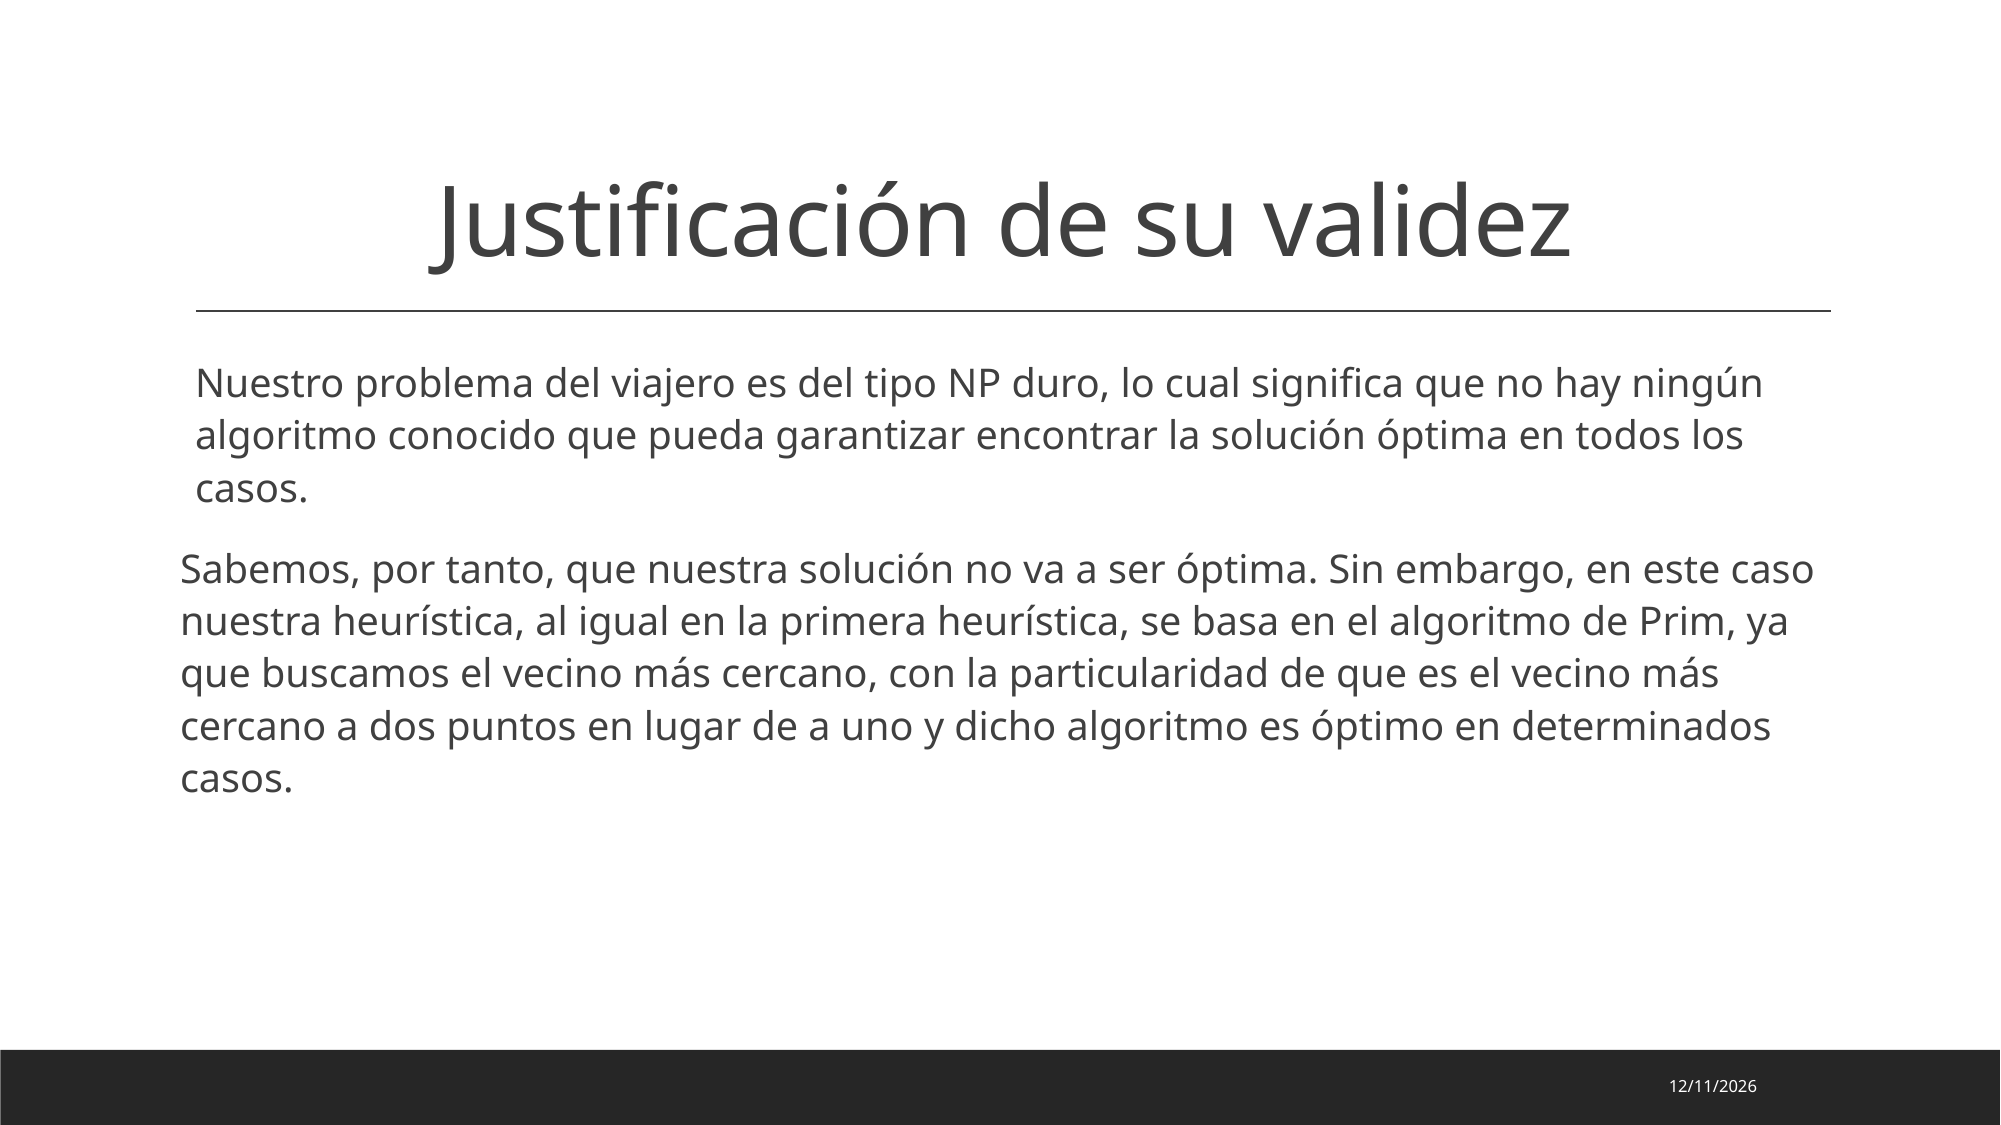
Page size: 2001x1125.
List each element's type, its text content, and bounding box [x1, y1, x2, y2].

list Nuestro problema del viajero es del tipo NP duro, lo cual significa que no hay ningún algoritmo conocido que pueda garantizar encontrar la solución óptima en todos los casos. Sabemos, por tanto, que nuestra solución no va a ser óptima. Sin embargo, en este caso nuestra heurística, al igual en la primera heurística, se basa en el algoritmo de Prim, ya que buscamos el vecino más cercano, con la particularidad de que es el vecino más cercano a dos puntos en lugar de a uno y dicho algoritmo es óptimo en determinados casos. [180, 345, 1830, 963]
title Justificación de su validez [180, 47, 1830, 285]
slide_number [1348, 1057, 1773, 1118]
